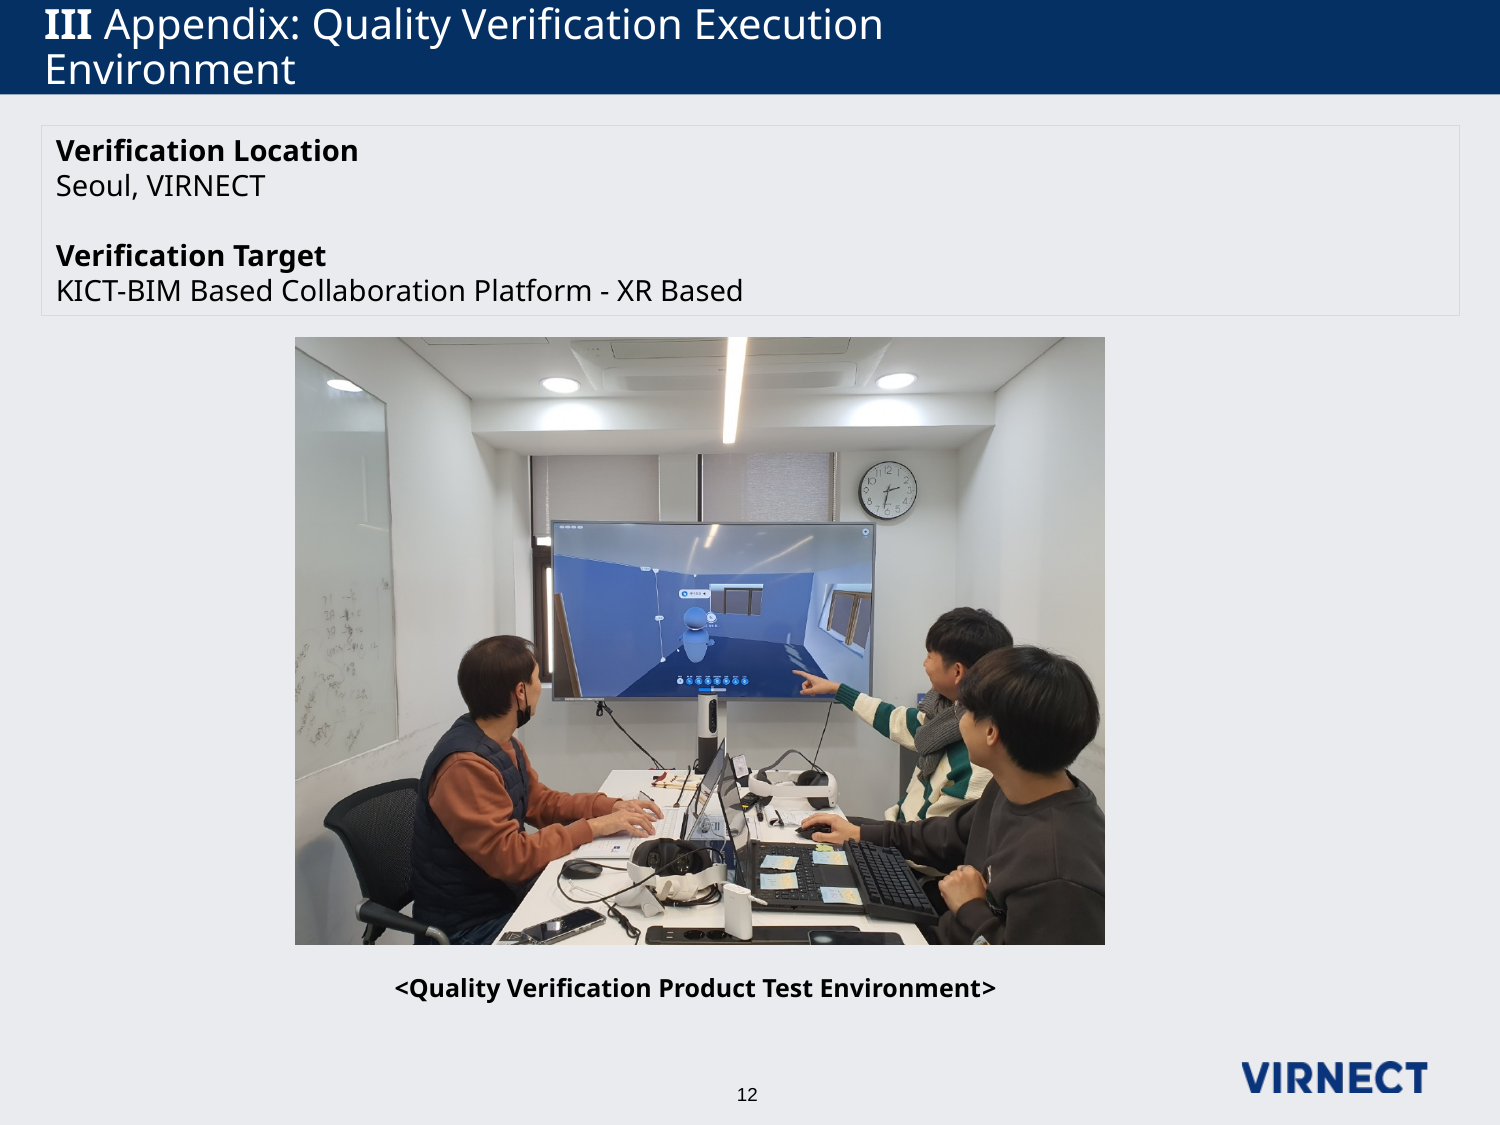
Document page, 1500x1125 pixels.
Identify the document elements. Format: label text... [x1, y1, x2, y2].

text_box <Quality Verification Product Test Environment> [369, 964, 1022, 1010]
text_box Verification Location Seoul, VIRNECT Verification Target KICT-BIM Based Collaboration Platform - XR Based [41, 125, 1459, 315]
picture [295, 337, 1106, 945]
title III Appendix: Quality Verification Execution Environment [29, 15, 1010, 84]
